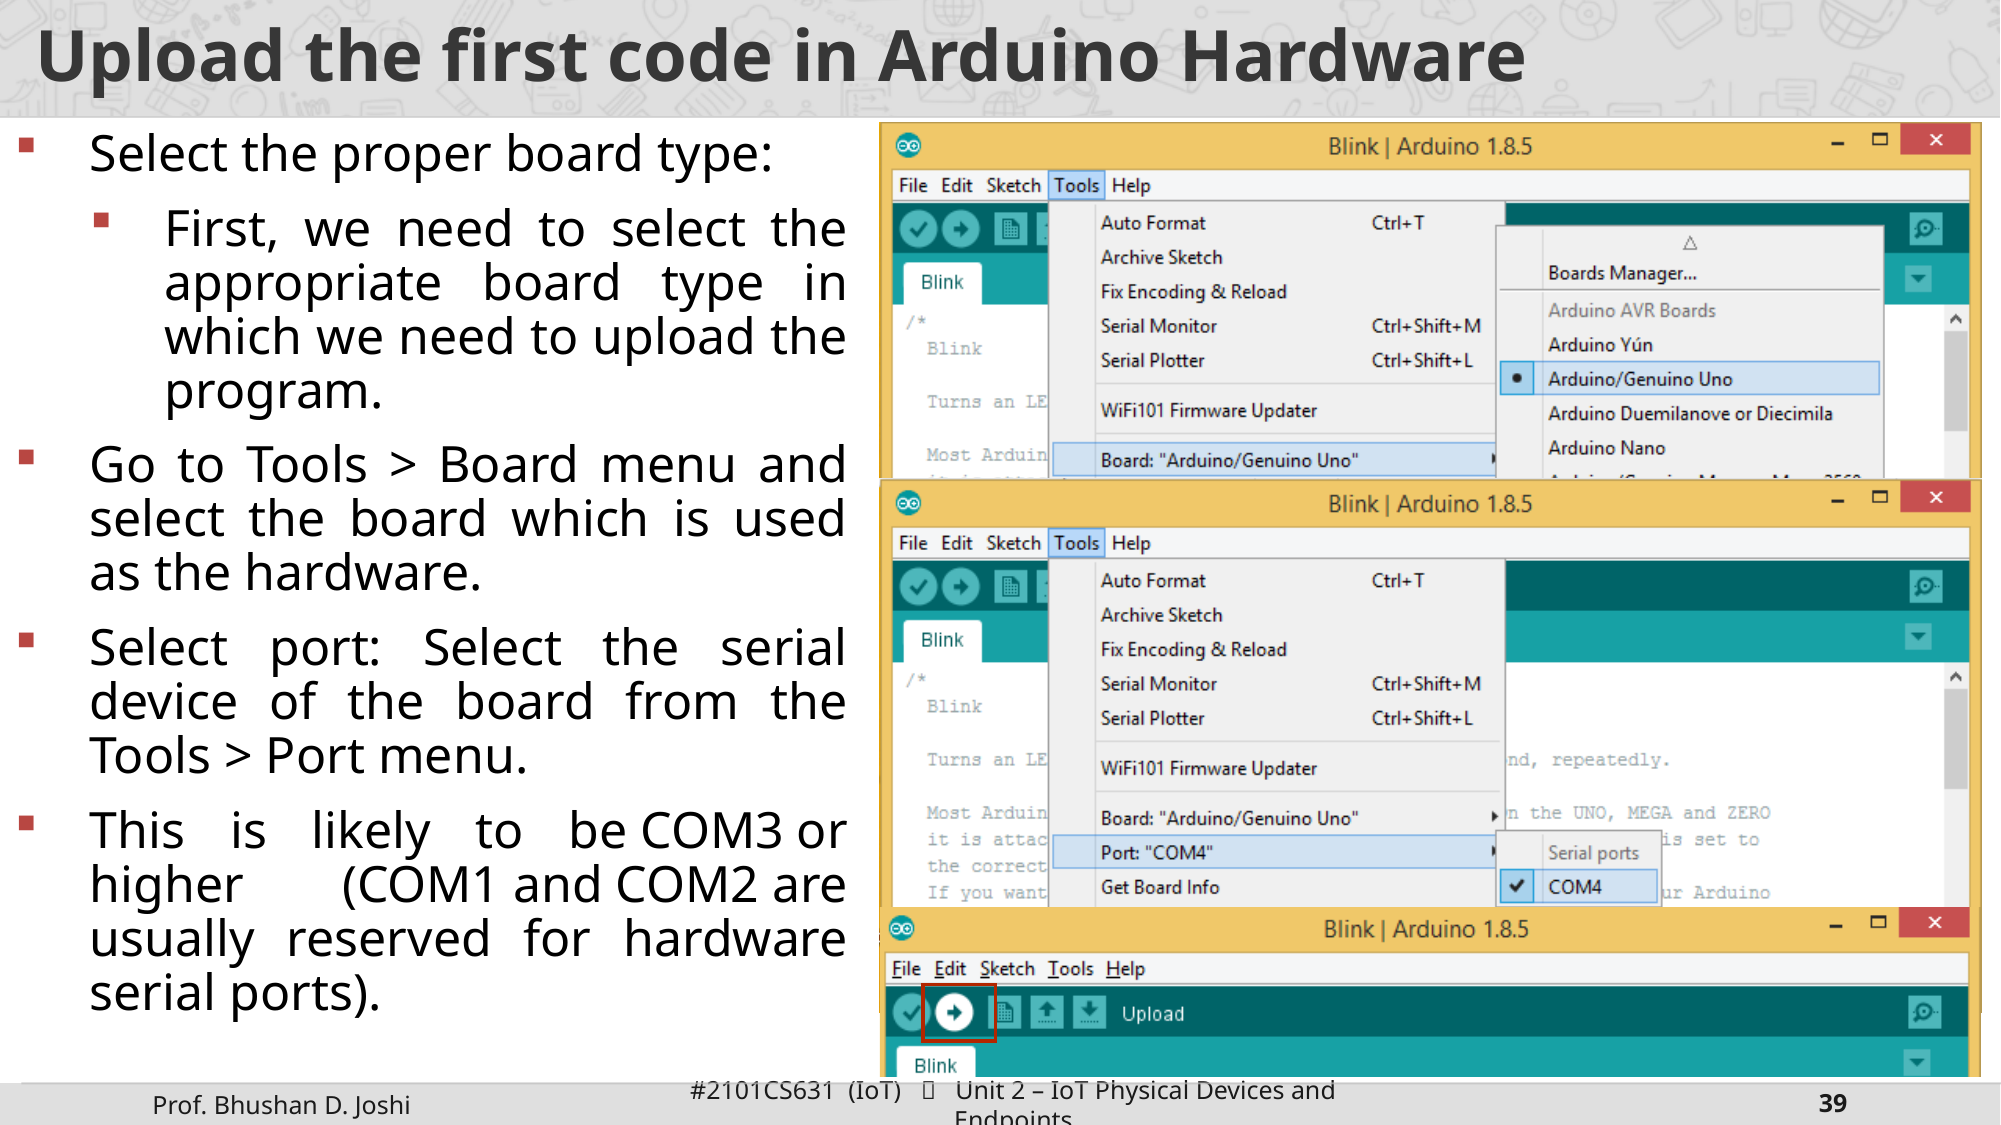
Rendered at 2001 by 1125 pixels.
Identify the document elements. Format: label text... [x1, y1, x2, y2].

text_box Upload the first code in Arduino Hardware [0, 0, 2000, 117]
picture [879, 121, 1982, 1013]
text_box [879, 907, 1981, 1077]
text_box Select the proper board type: First, we need to select the appropriate board type in which we need to upload the program. Go to Tools > Board menu and select the board which is used as the hardware. Select port: Select the serial device of the board from the Tools > Port menu. This is likely to be COM3 or higher (COM1 and COM2 are usually reserved for hardware serial ports). [0, 120, 863, 1038]
